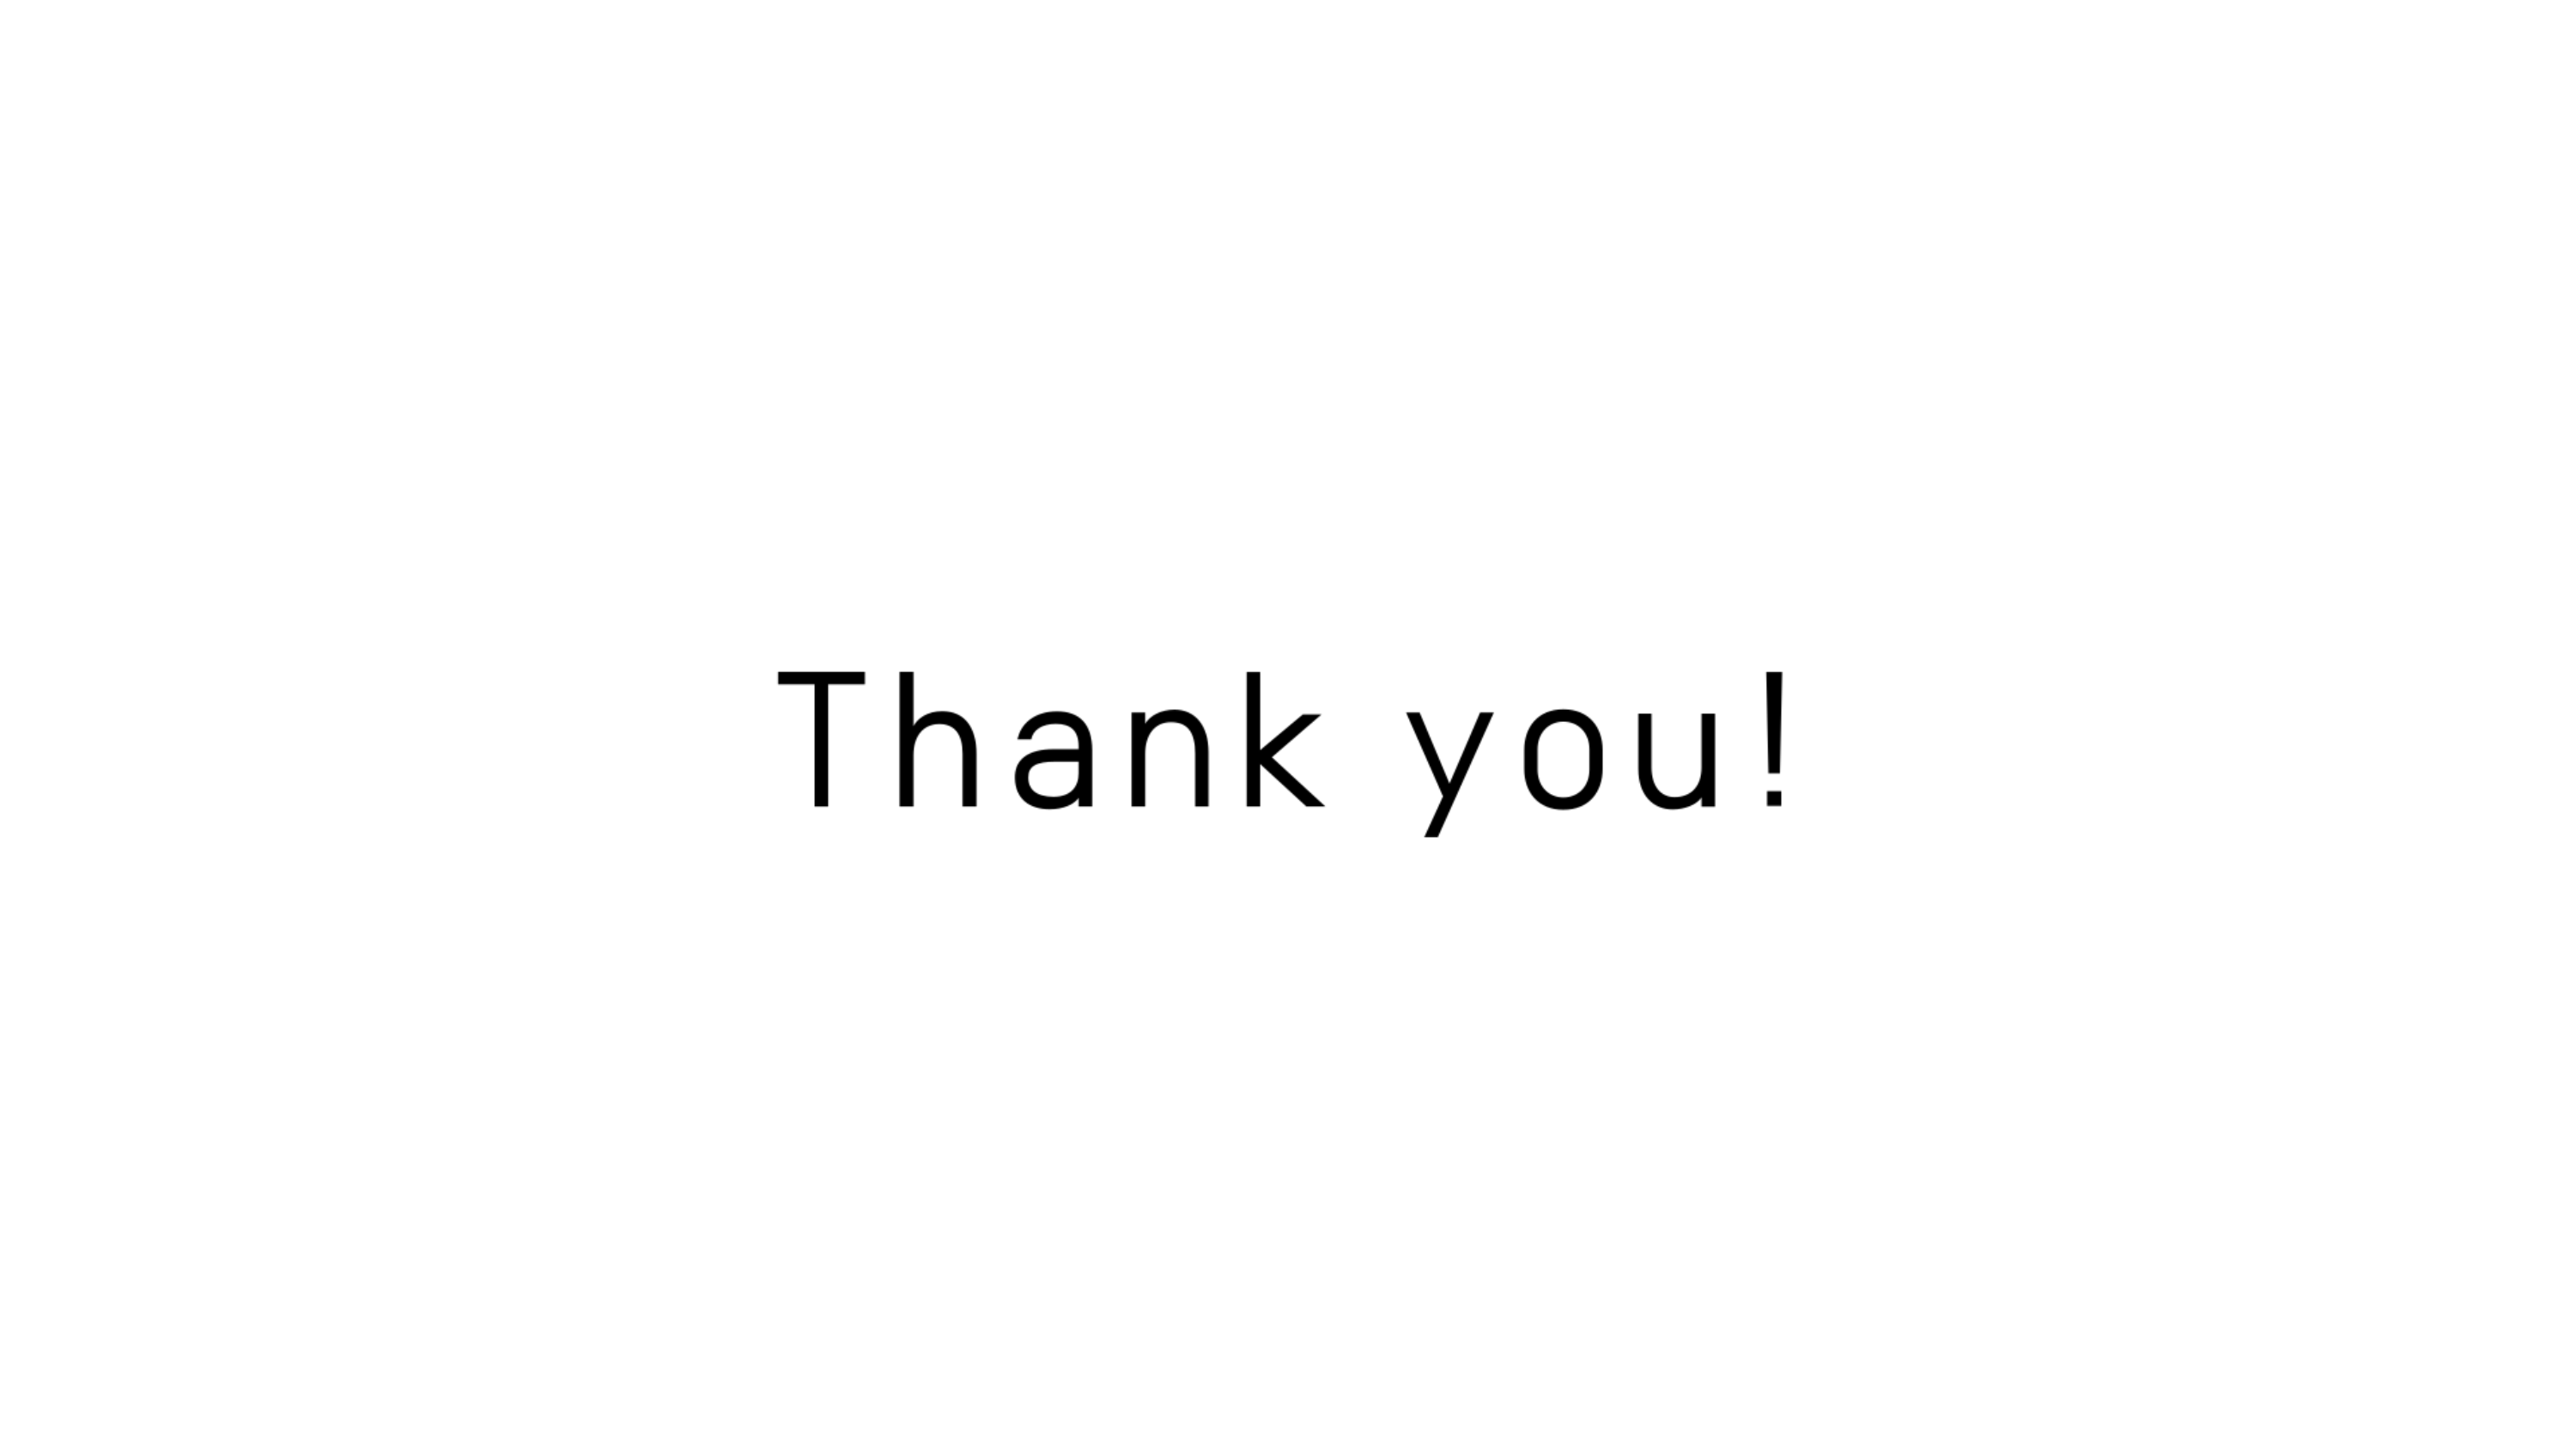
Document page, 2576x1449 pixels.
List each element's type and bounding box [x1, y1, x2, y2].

picture [679, 589, 1861, 917]
